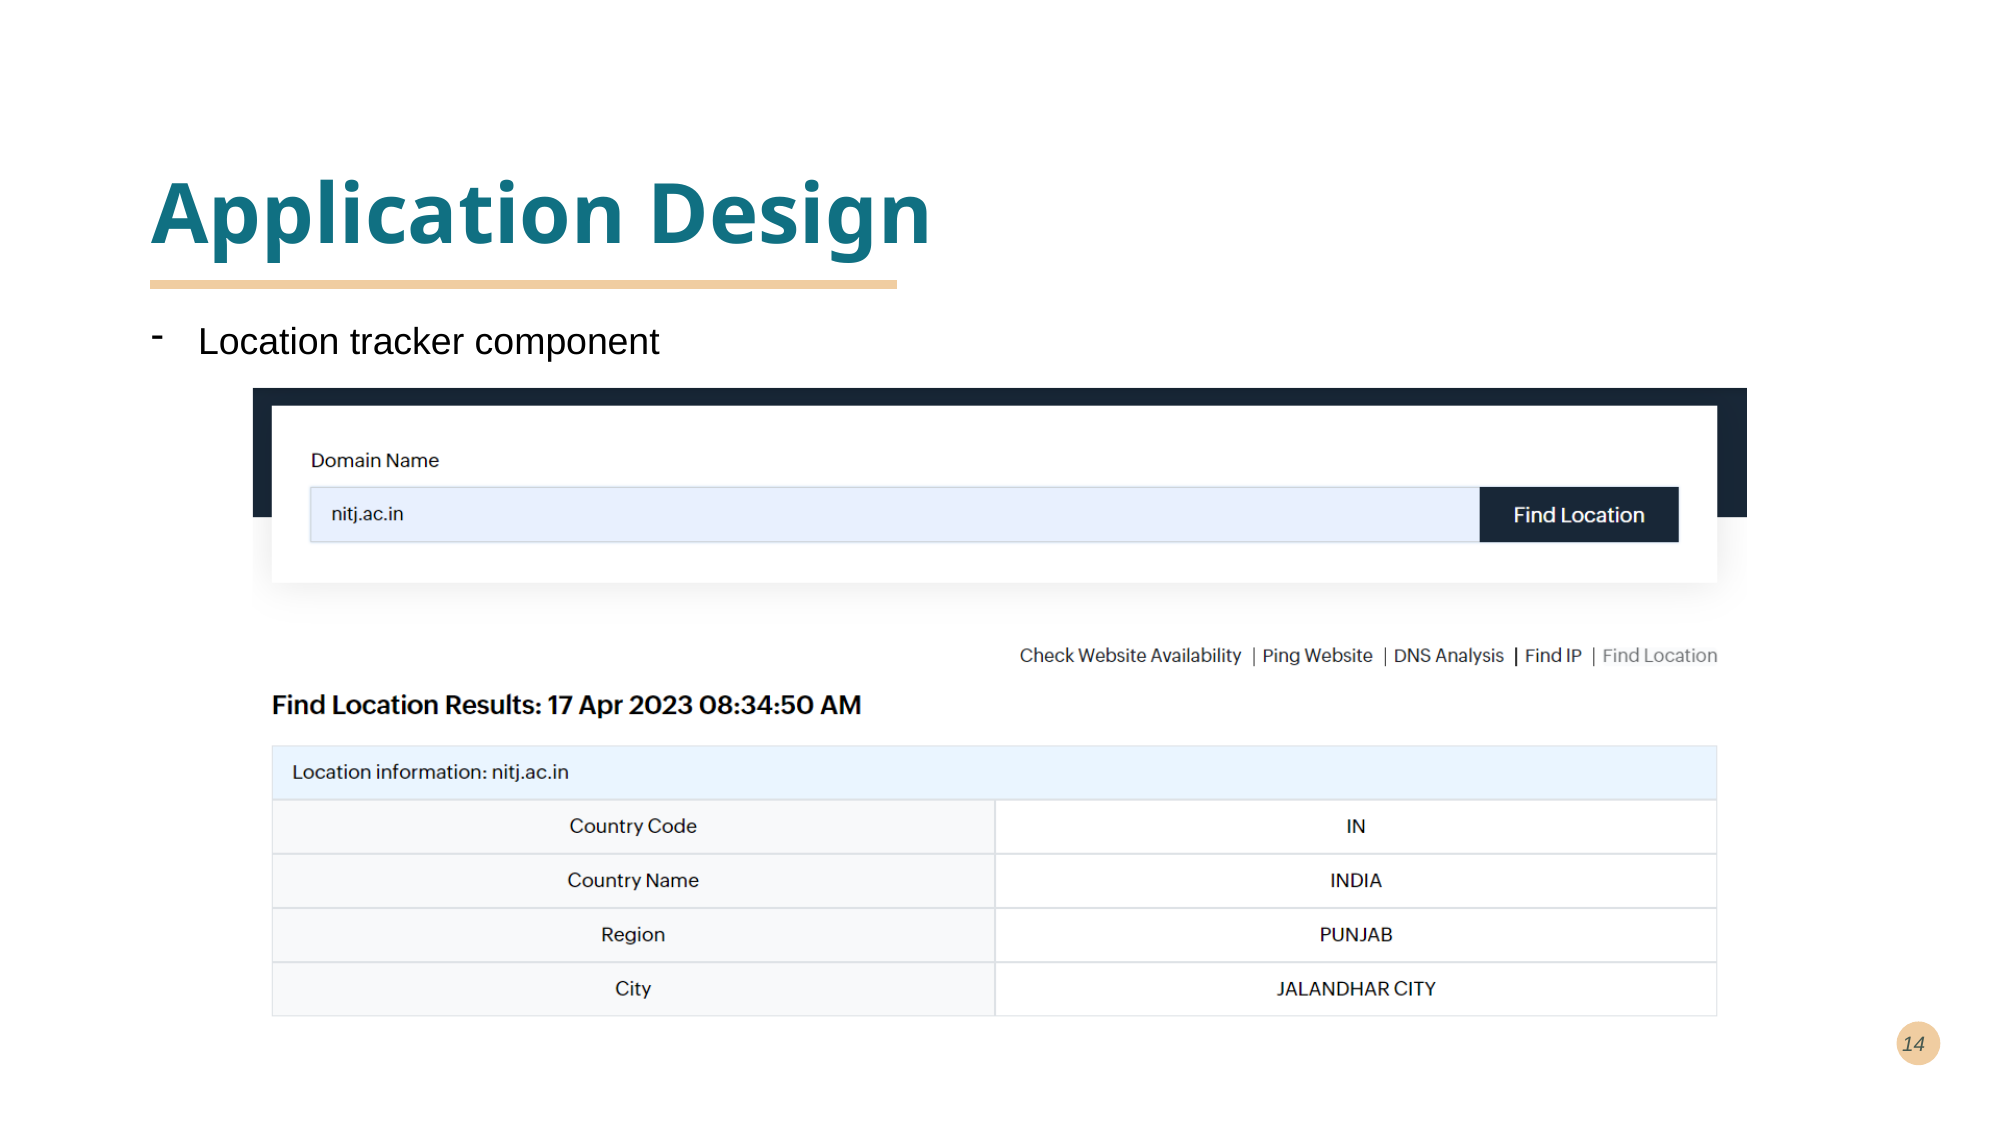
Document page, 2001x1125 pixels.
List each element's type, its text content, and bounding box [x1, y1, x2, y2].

text_box Location tracker component [136, 309, 1137, 370]
title Application Design [136, 148, 965, 270]
picture [252, 386, 1747, 1066]
slide_number 14 [1881, 1012, 1940, 1073]
